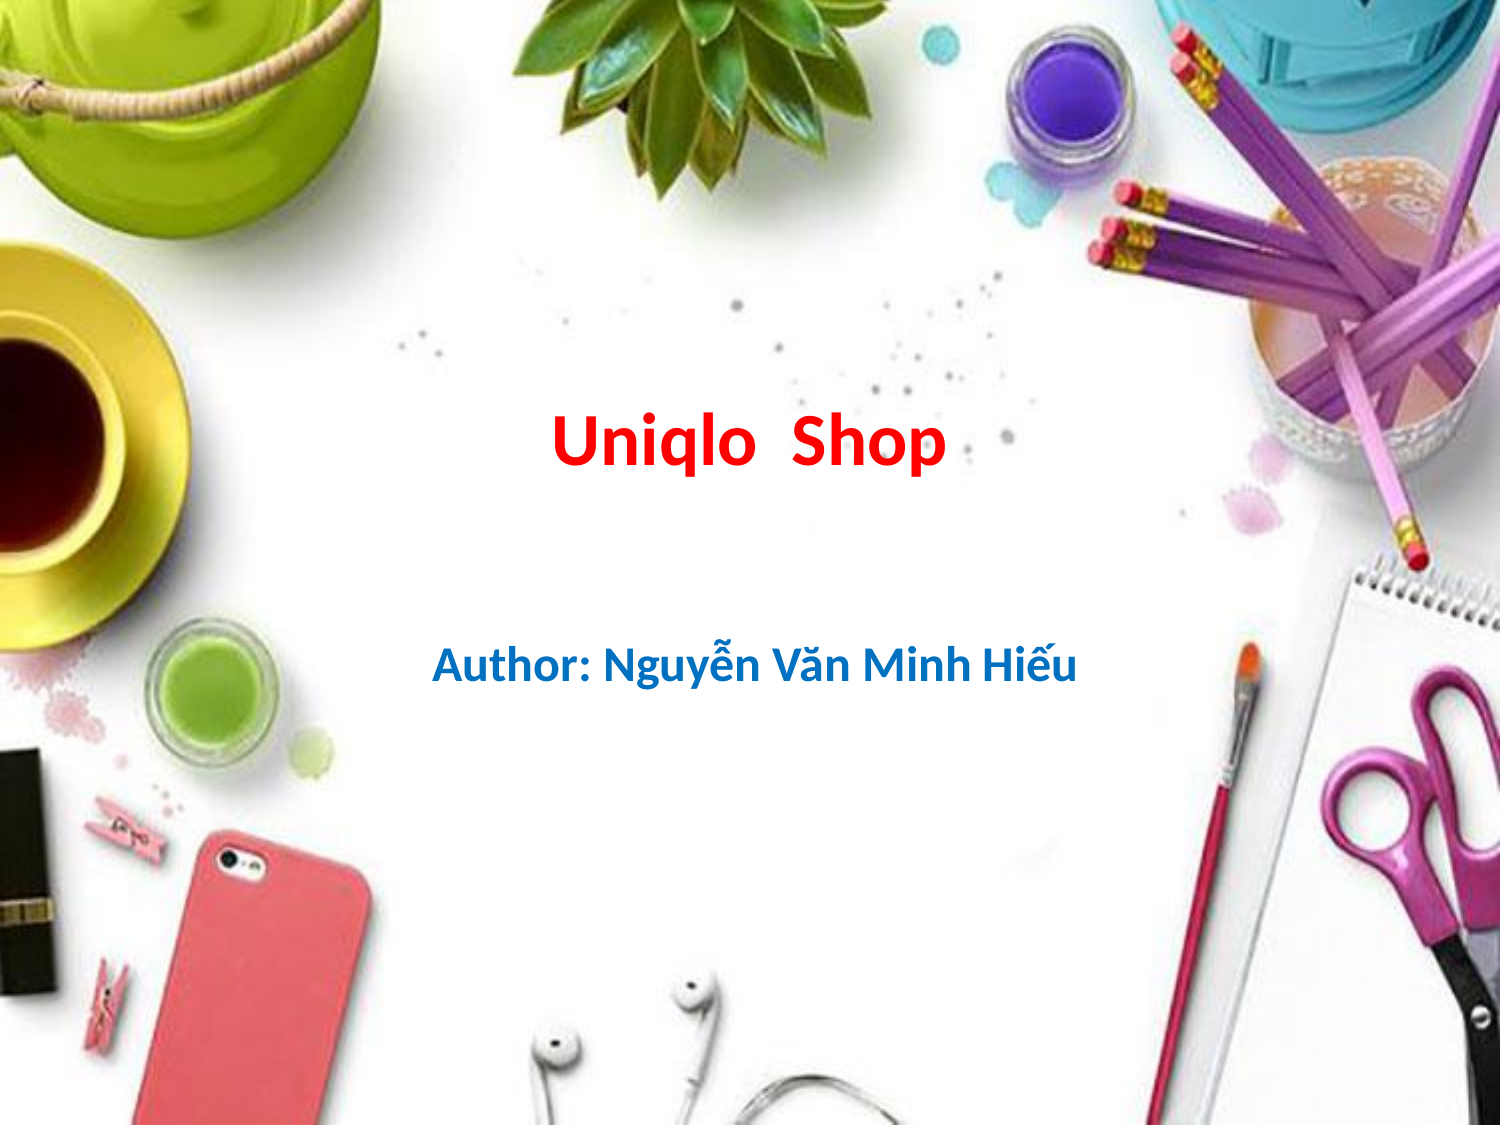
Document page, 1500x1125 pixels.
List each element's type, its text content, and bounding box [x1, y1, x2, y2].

picture [0, 0, 1500, 1125]
text_box Author: Nguyễn Văn Minh Hiếu [318, 623, 1194, 699]
text_box Uniqlo Shop [237, 383, 1263, 489]
